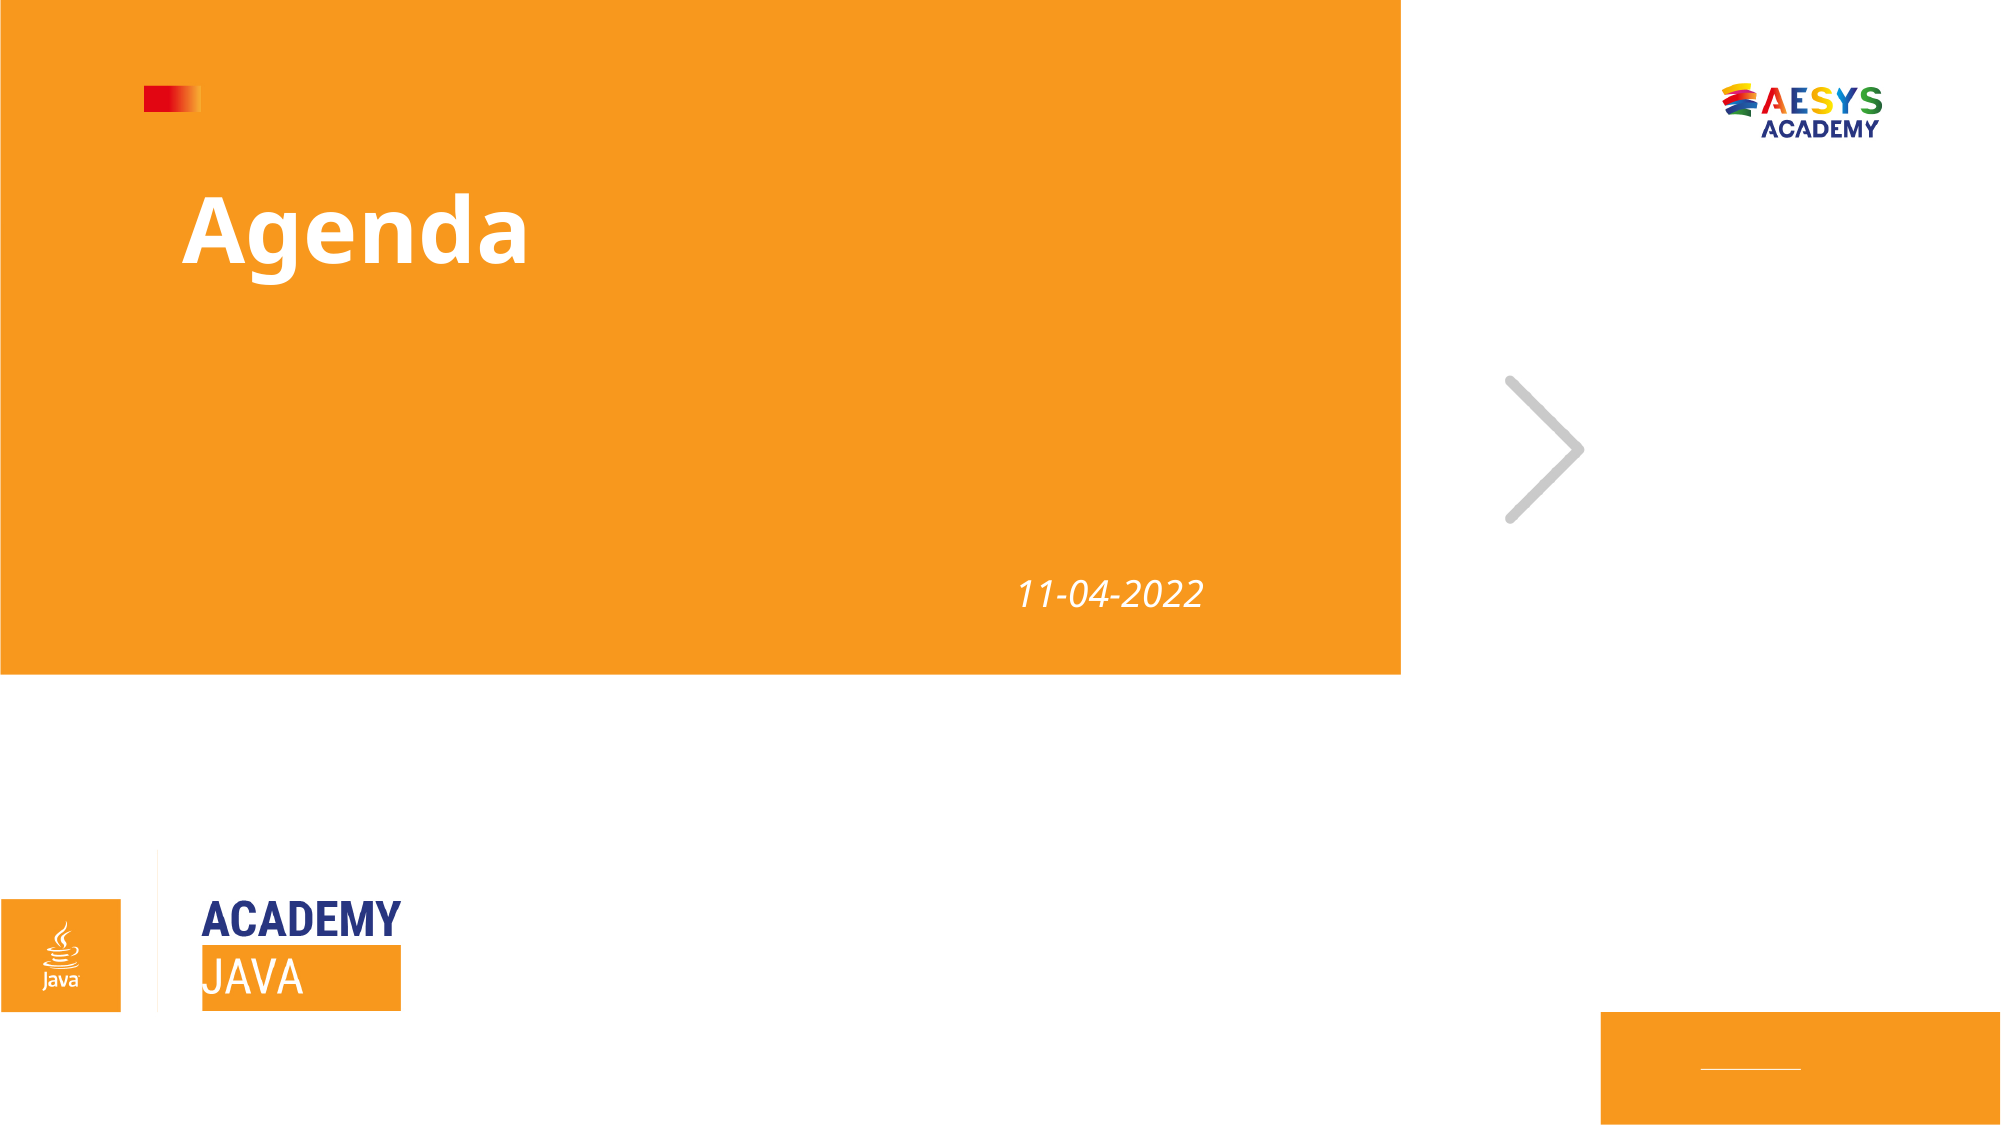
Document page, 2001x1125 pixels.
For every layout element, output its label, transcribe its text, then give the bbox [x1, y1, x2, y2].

picture [0, 0, 2001, 1125]
text_box 11-04-2022 [999, 562, 1389, 623]
text_box Agenda [168, 164, 1158, 290]
